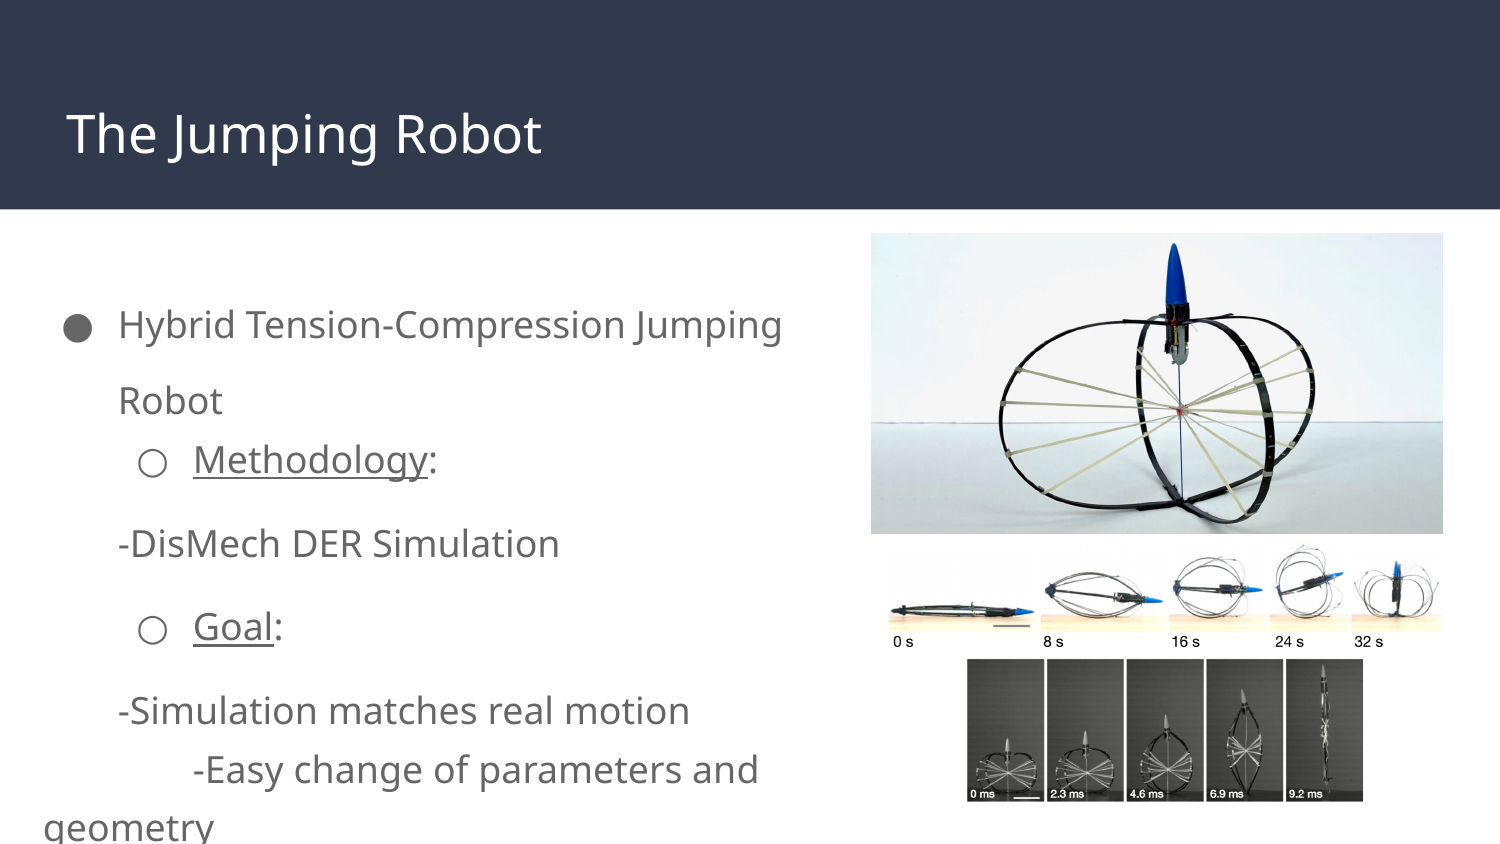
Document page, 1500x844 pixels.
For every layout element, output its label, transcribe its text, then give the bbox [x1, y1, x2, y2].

title The Jumping Robot [51, 82, 1449, 185]
picture [885, 537, 1443, 805]
picture [870, 233, 1443, 534]
list Hybrid Tension-Compression Jumping Robot Methodology: -DisMech DER Simulation Goal: -Simulation matches real motion -Easy change of parameters and geometry [27, 257, 880, 844]
